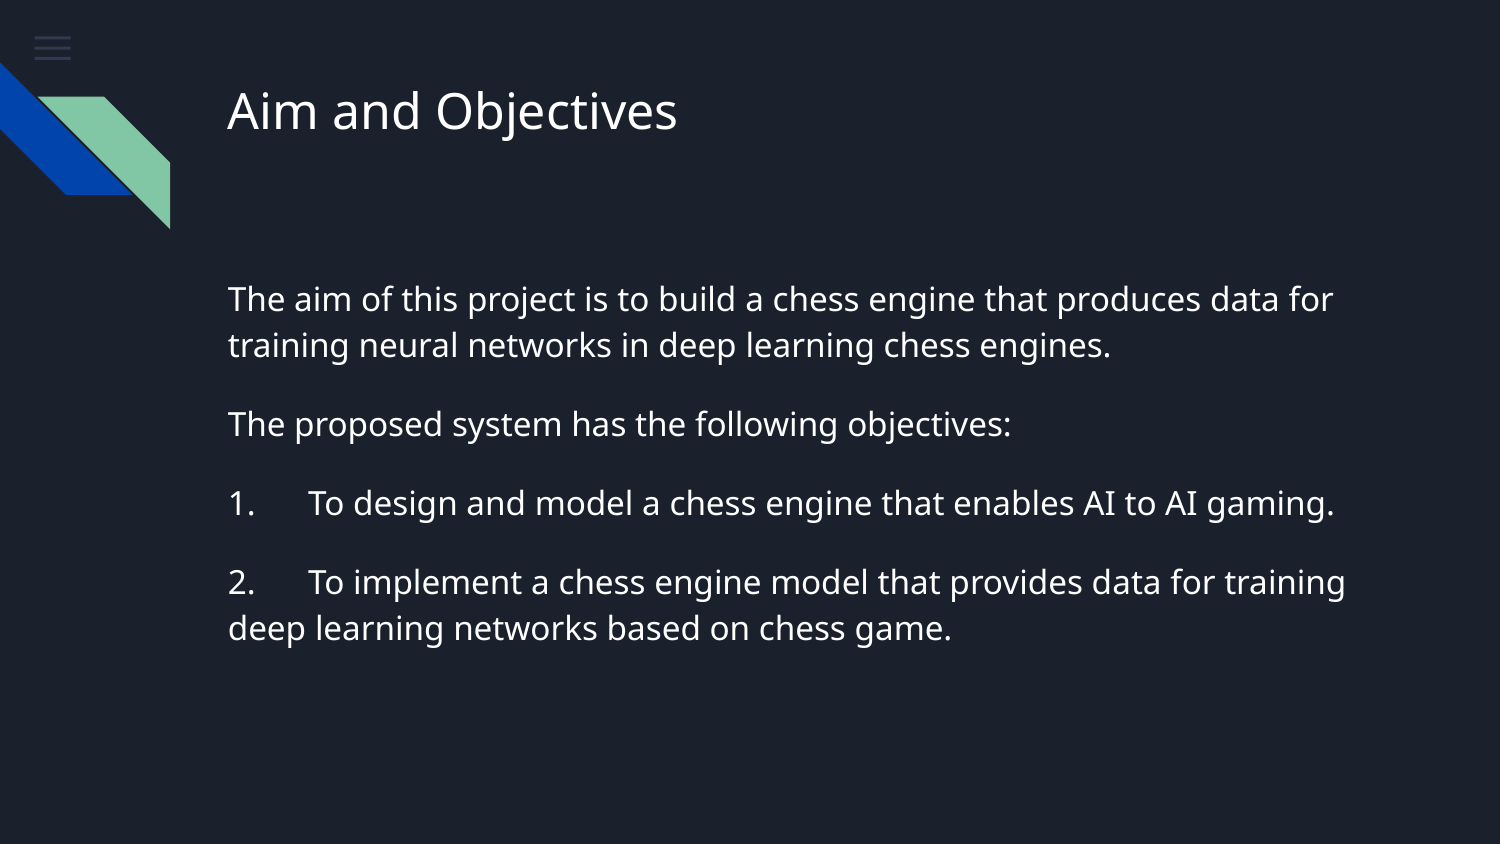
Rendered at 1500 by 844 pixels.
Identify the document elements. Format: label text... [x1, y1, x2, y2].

list The aim of this project is to build a chess engine that produces data for training neural networks in deep learning chess engines. The proposed system has the following objectives: 1. To design and model a chess engine that enables AI to AI gaming. 2. To implement a chess engine model that provides data for training deep learning networks based on chess game. [212, 257, 1368, 735]
title Aim and Objectives [212, 64, 1368, 215]
